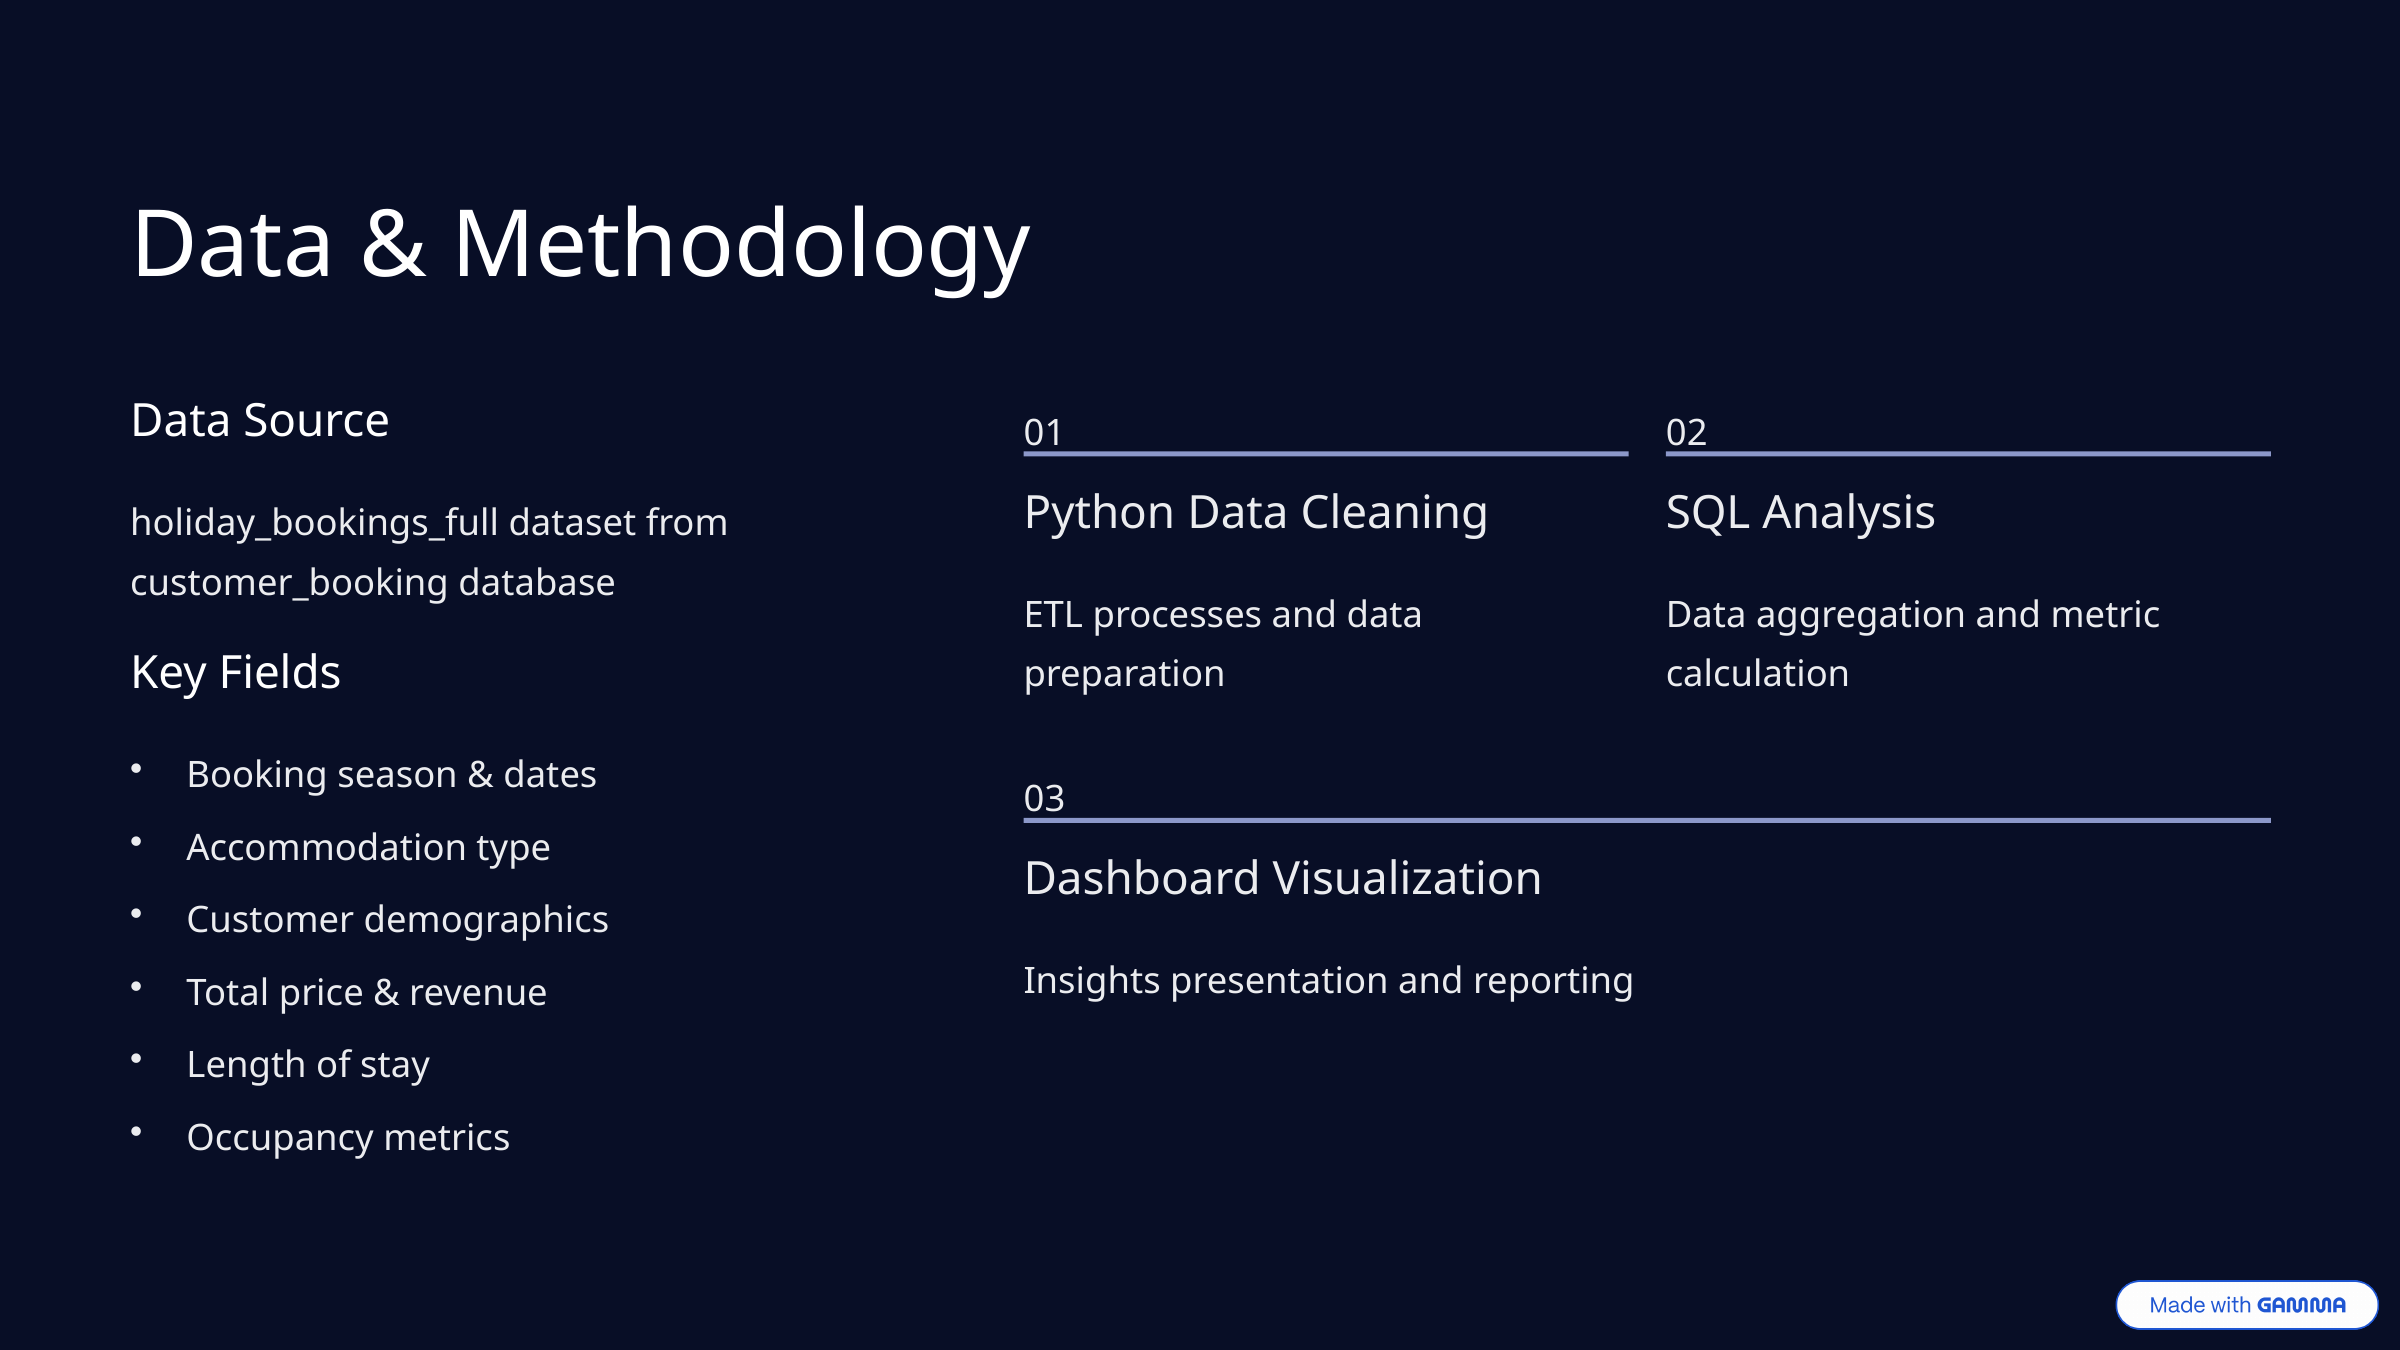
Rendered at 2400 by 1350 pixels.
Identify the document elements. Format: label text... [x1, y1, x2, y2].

text_box Dashboard Visualization [1023, 846, 1566, 905]
text_box [1023, 451, 1629, 457]
text_box Customer demographics [130, 880, 932, 940]
text_box SQL Analysis [1665, 479, 2131, 539]
text_box Accommodation type [130, 807, 932, 868]
text_box Insights presentation and reporting [1023, 941, 2271, 1002]
text_box Occupancy metrics [130, 1098, 932, 1158]
text_box Data & Methodology [130, 179, 1061, 296]
text_box Length of stay [130, 1025, 932, 1086]
text_box 01 [1023, 393, 1061, 440]
text_box 02 [1665, 393, 1703, 440]
text_box [1665, 451, 2271, 457]
text_box Data aggregation and metric calculation [1665, 575, 2271, 695]
text_box Total price & revenue [130, 953, 932, 1013]
text_box [1023, 817, 2271, 823]
text_box holiday_bookings_full dataset from customer_booking database [130, 483, 932, 603]
text_box Data Source [130, 388, 596, 447]
text_box ETL processes and data preparation [1023, 575, 1629, 695]
text_box Booking season & dates [130, 735, 932, 795]
text_box Python Data Cleaning [1023, 479, 1508, 539]
picture [2106, 1271, 2389, 1339]
text_box Key Fields [130, 640, 596, 699]
text_box 03 [1023, 759, 1061, 806]
